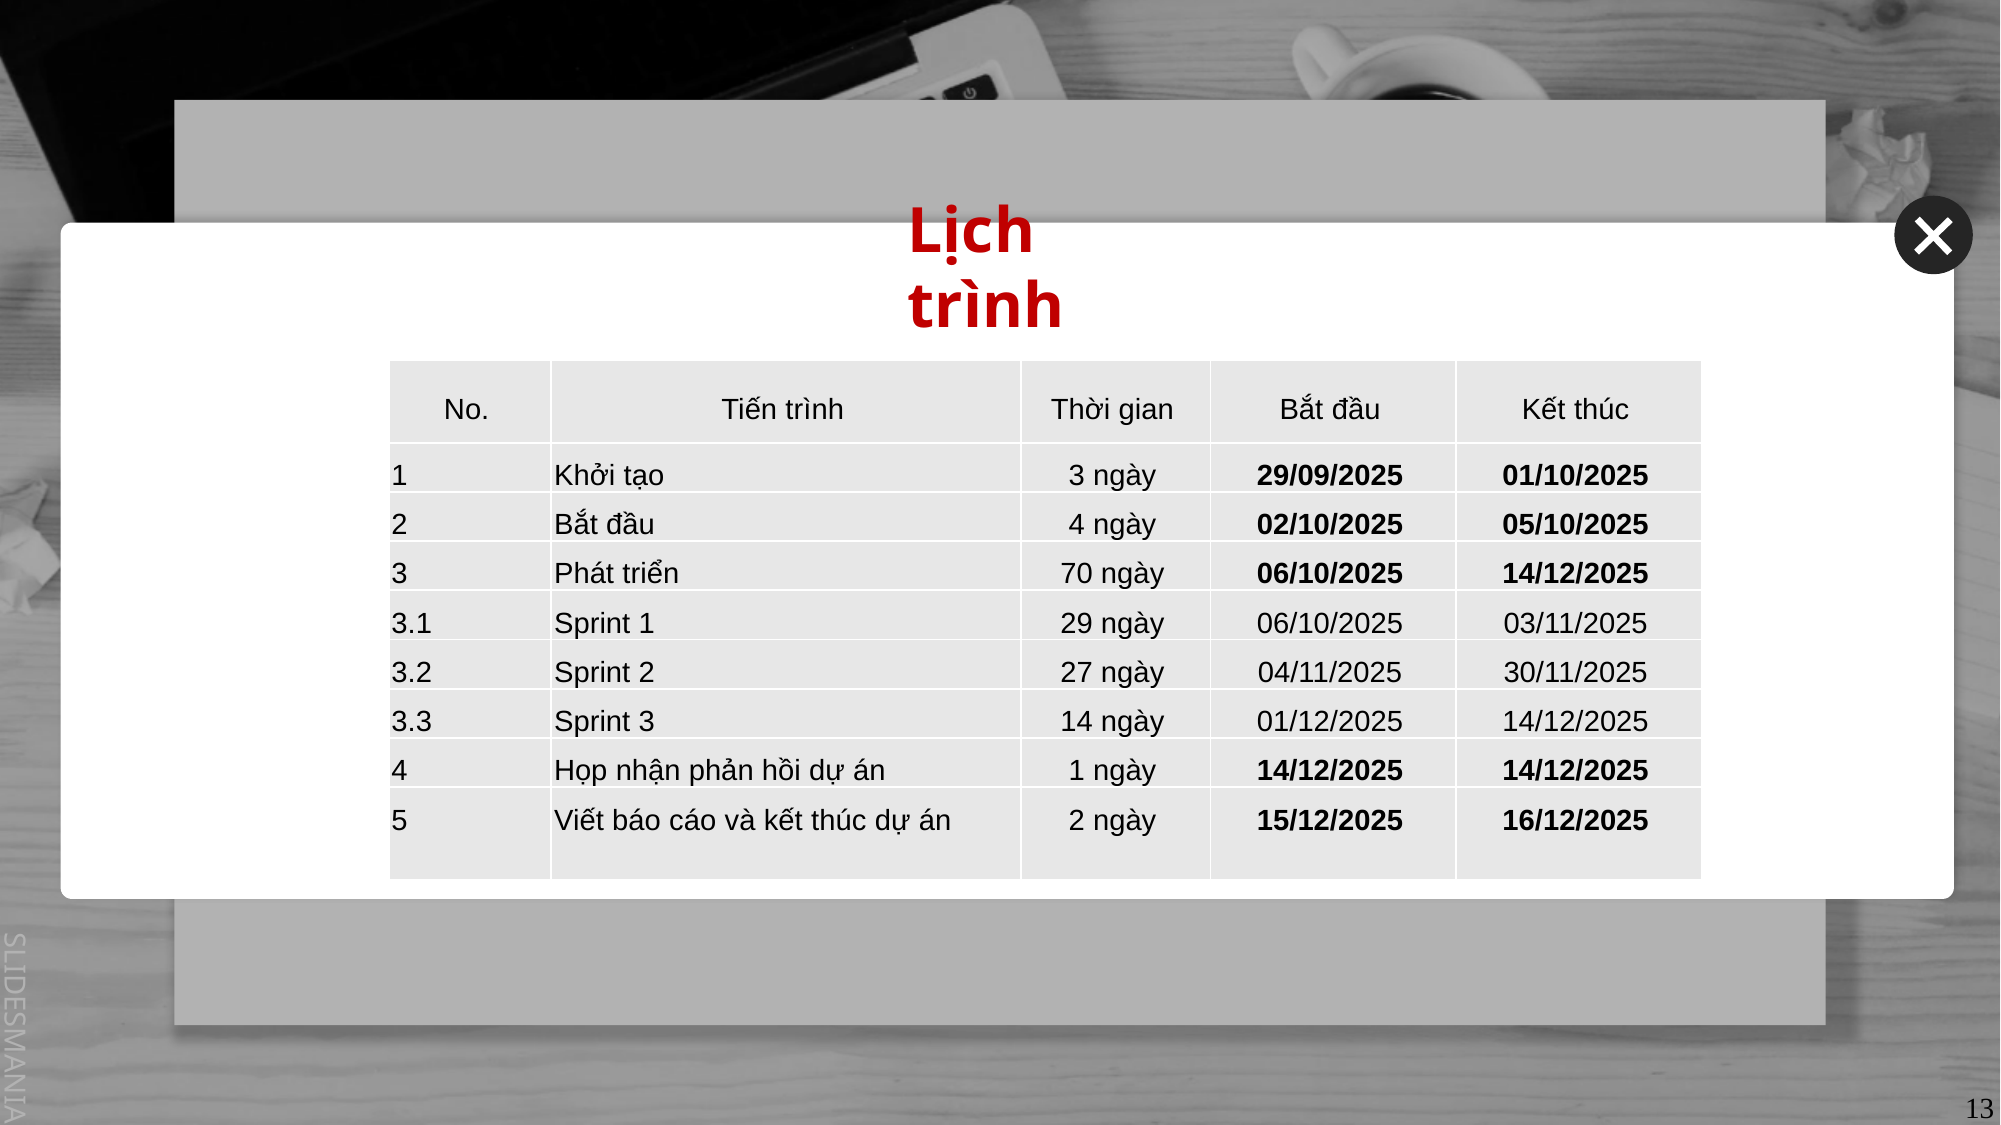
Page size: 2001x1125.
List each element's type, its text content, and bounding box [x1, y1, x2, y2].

table_cell 3 [390, 542, 550, 589]
table_cell 3.1 [390, 591, 550, 639]
table_cell 3.2 [390, 640, 550, 688]
table_cell 14/12/2025 [1457, 542, 1701, 589]
table_cell 15/12/2025 [1211, 788, 1455, 879]
table_cell 4 ngày [1022, 493, 1210, 540]
text_box [1894, 195, 1973, 275]
table_cell 3.3 [390, 690, 550, 737]
table_cell Sprint 1 [552, 591, 1020, 639]
table_cell 30/11/2025 [1457, 640, 1701, 688]
table_cell 1 ngày [1022, 739, 1210, 786]
table_header Tiến trình [552, 361, 1020, 442]
table_cell 27 ngày [1022, 640, 1210, 688]
table_cell Họp nhận phản hồi dự án [552, 739, 1020, 786]
table_cell 03/11/2025 [1457, 591, 1701, 639]
table_cell 14/12/2025 [1211, 739, 1455, 786]
picture [0, 0, 2001, 1125]
table_cell 70 ngày [1022, 542, 1210, 589]
table_cell 16/12/2025 [1457, 788, 1701, 879]
table_cell 29 ngày [1022, 591, 1210, 639]
table_header Bắt đầu [1211, 361, 1455, 442]
table_cell 14 ngày [1022, 690, 1210, 737]
table_cell 05/10/2025 [1457, 493, 1701, 540]
table_cell Phát triển [552, 542, 1020, 589]
table_cell 02/10/2025 [1211, 493, 1455, 540]
table_cell 04/11/2025 [1211, 640, 1455, 688]
table_cell 14/12/2025 [1457, 690, 1701, 737]
table_cell 5 [390, 788, 550, 879]
text_box 13 [1950, 1082, 2000, 1125]
table_cell Bắt đầu [552, 493, 1020, 540]
table_cell 06/10/2025 [1211, 591, 1455, 639]
table_cell 14/12/2025 [1457, 739, 1701, 786]
table_header Kết thúc [1457, 361, 1701, 442]
table_cell 2 [390, 493, 550, 540]
table_cell 2 ngày [1022, 788, 1210, 879]
table_cell Sprint 3 [552, 690, 1020, 737]
table_header No. [390, 361, 550, 442]
table_cell 4 [390, 739, 550, 786]
table_cell 3 ngày [1022, 444, 1210, 491]
table_cell Khởi tạo [552, 444, 1020, 491]
table_cell 06/10/2025 [1211, 542, 1455, 589]
title Lịch trình [887, 234, 1149, 359]
table_cell Viết báo cáo và kết thúc dự án [552, 788, 1020, 879]
table_cell Sprint 2 [552, 640, 1020, 688]
table_header Thời gian [1022, 361, 1210, 442]
table_cell 01/10/2025 [1457, 444, 1701, 491]
table_cell 01/12/2025 [1211, 690, 1455, 737]
table_cell 1 [390, 444, 550, 491]
table_cell 29/09/2025 [1211, 444, 1455, 491]
